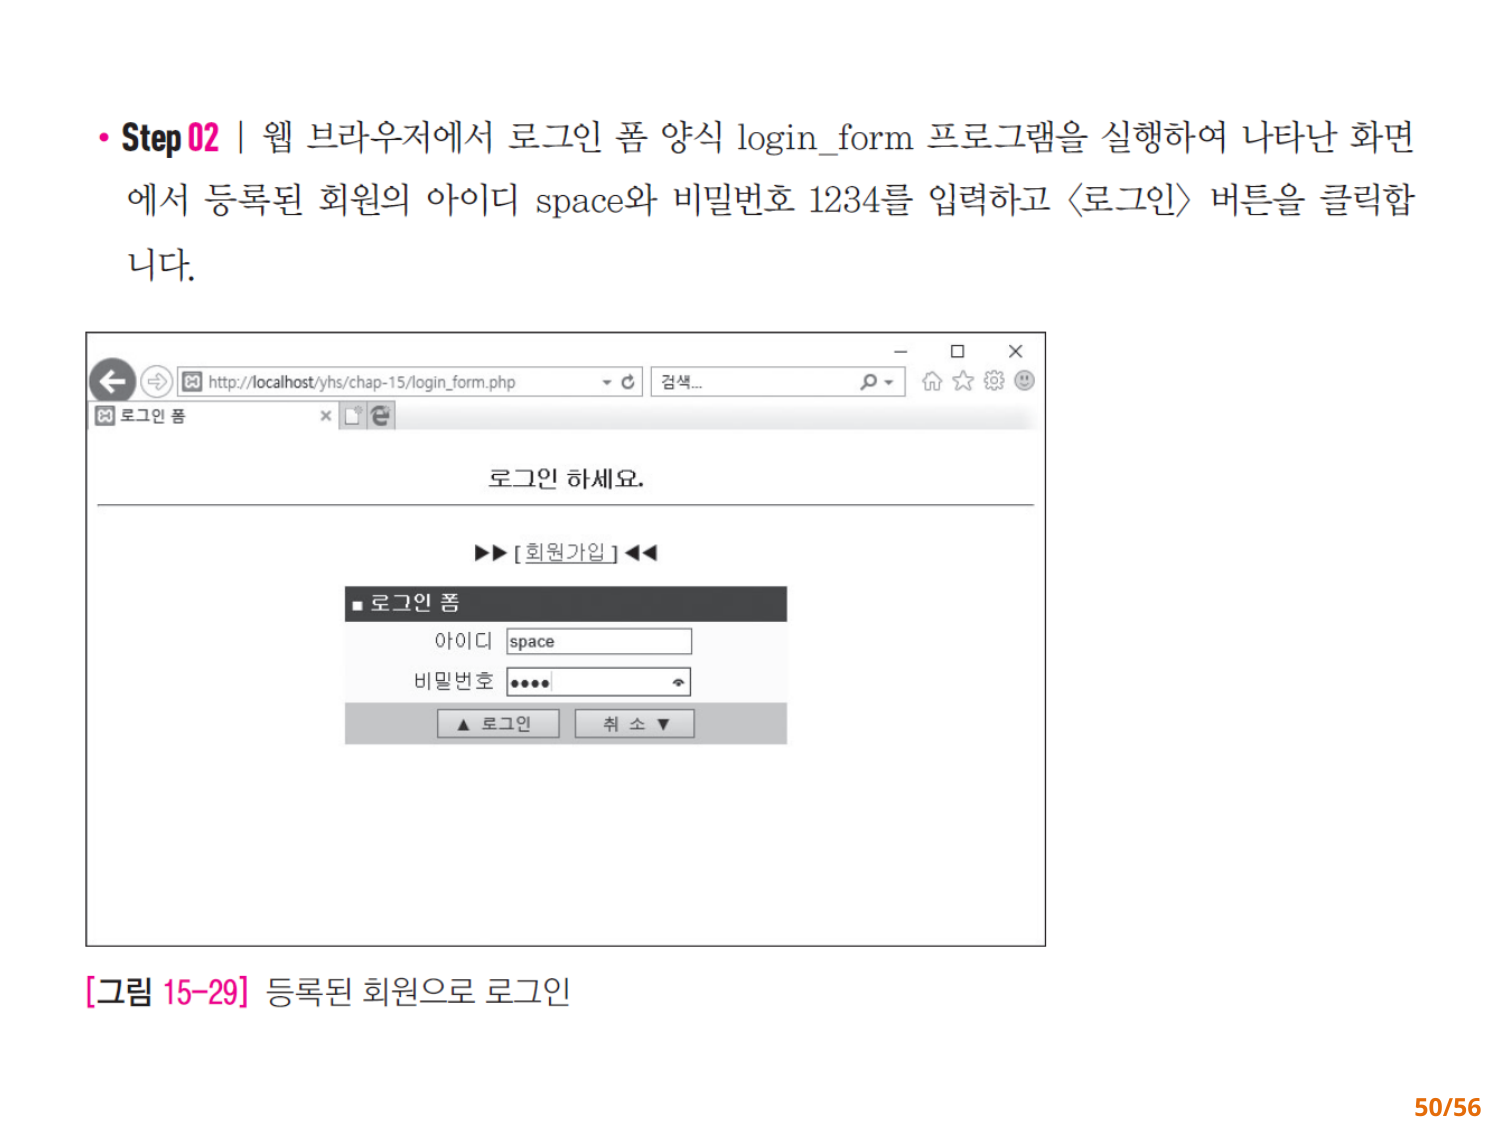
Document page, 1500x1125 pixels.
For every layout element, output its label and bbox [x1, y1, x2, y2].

picture [71, 102, 1428, 1023]
